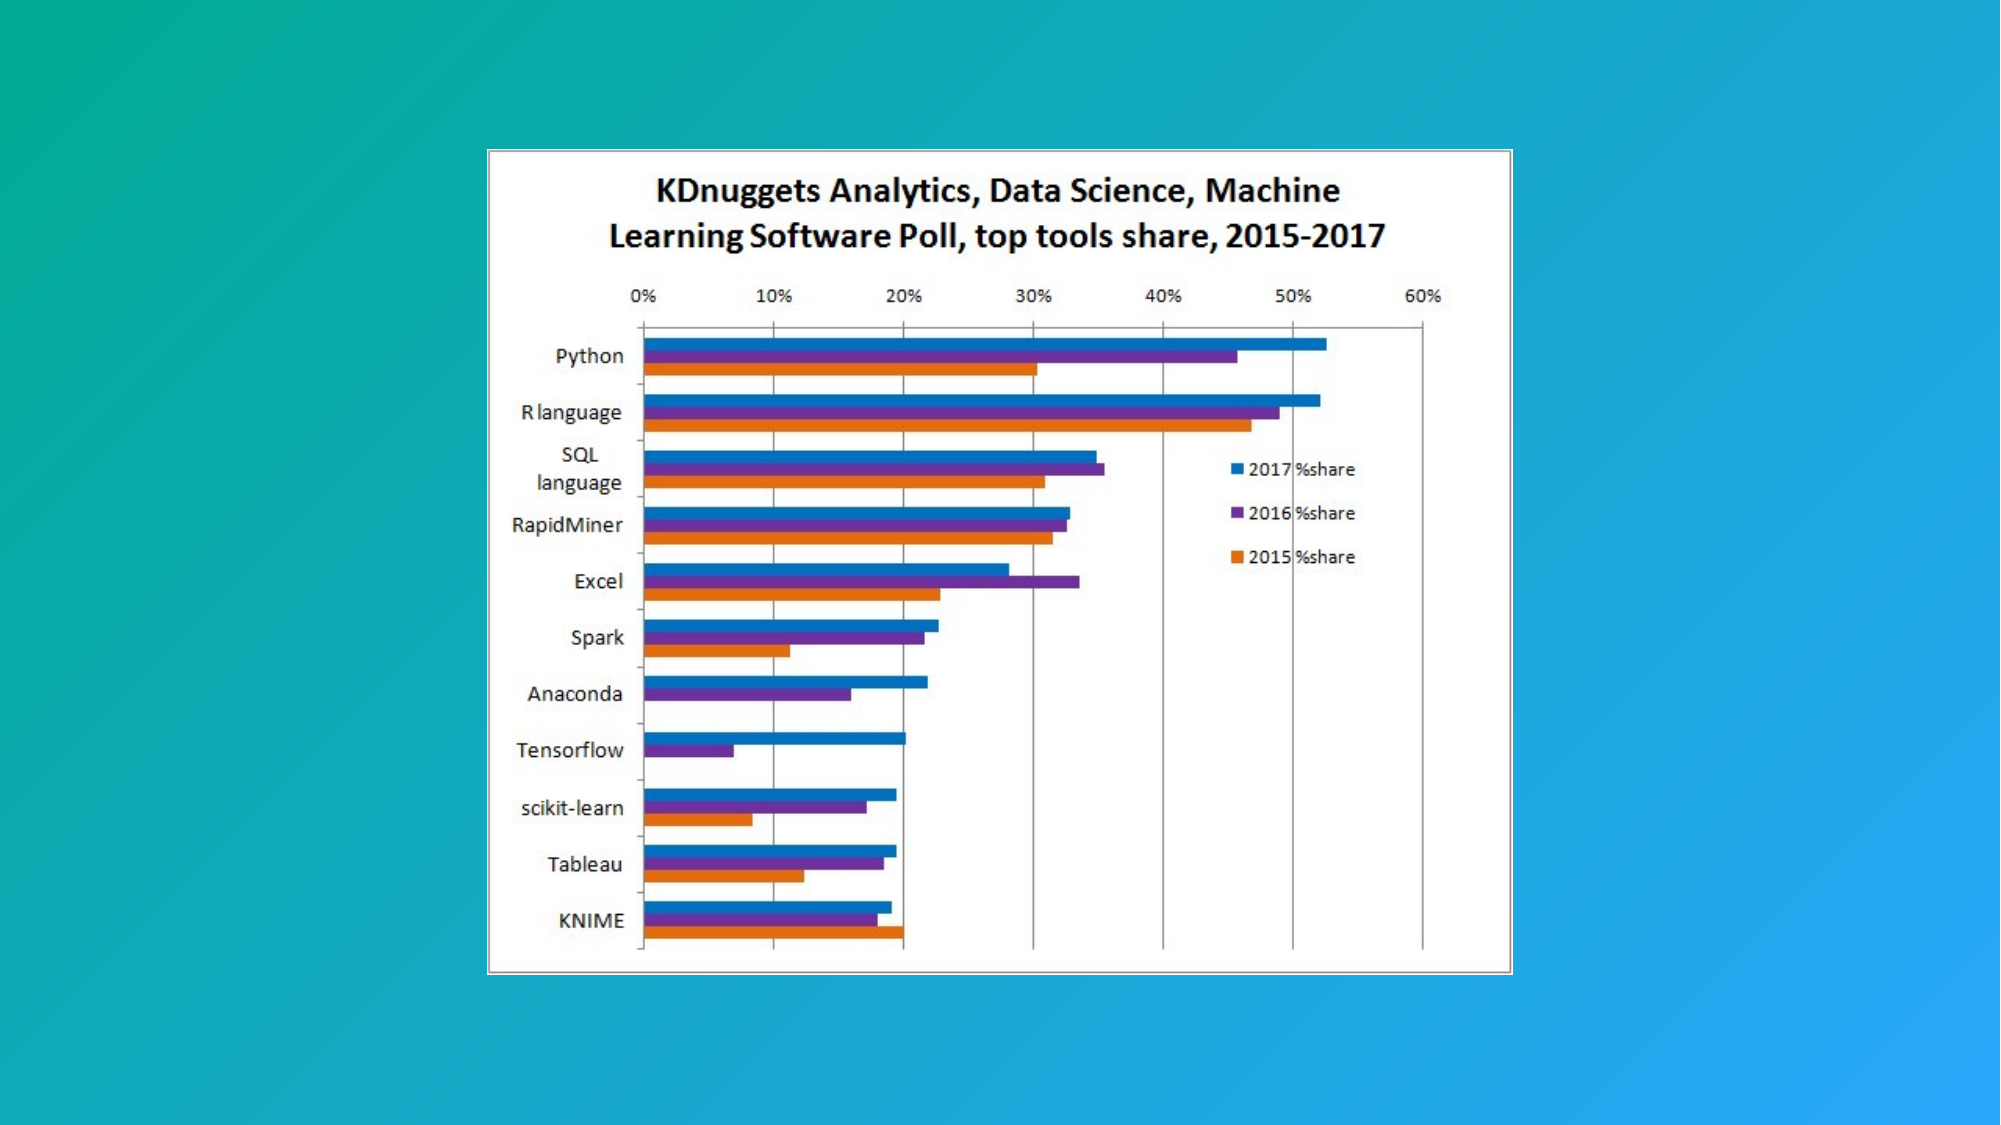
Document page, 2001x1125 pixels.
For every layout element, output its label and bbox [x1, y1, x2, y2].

picture [487, 149, 1513, 975]
